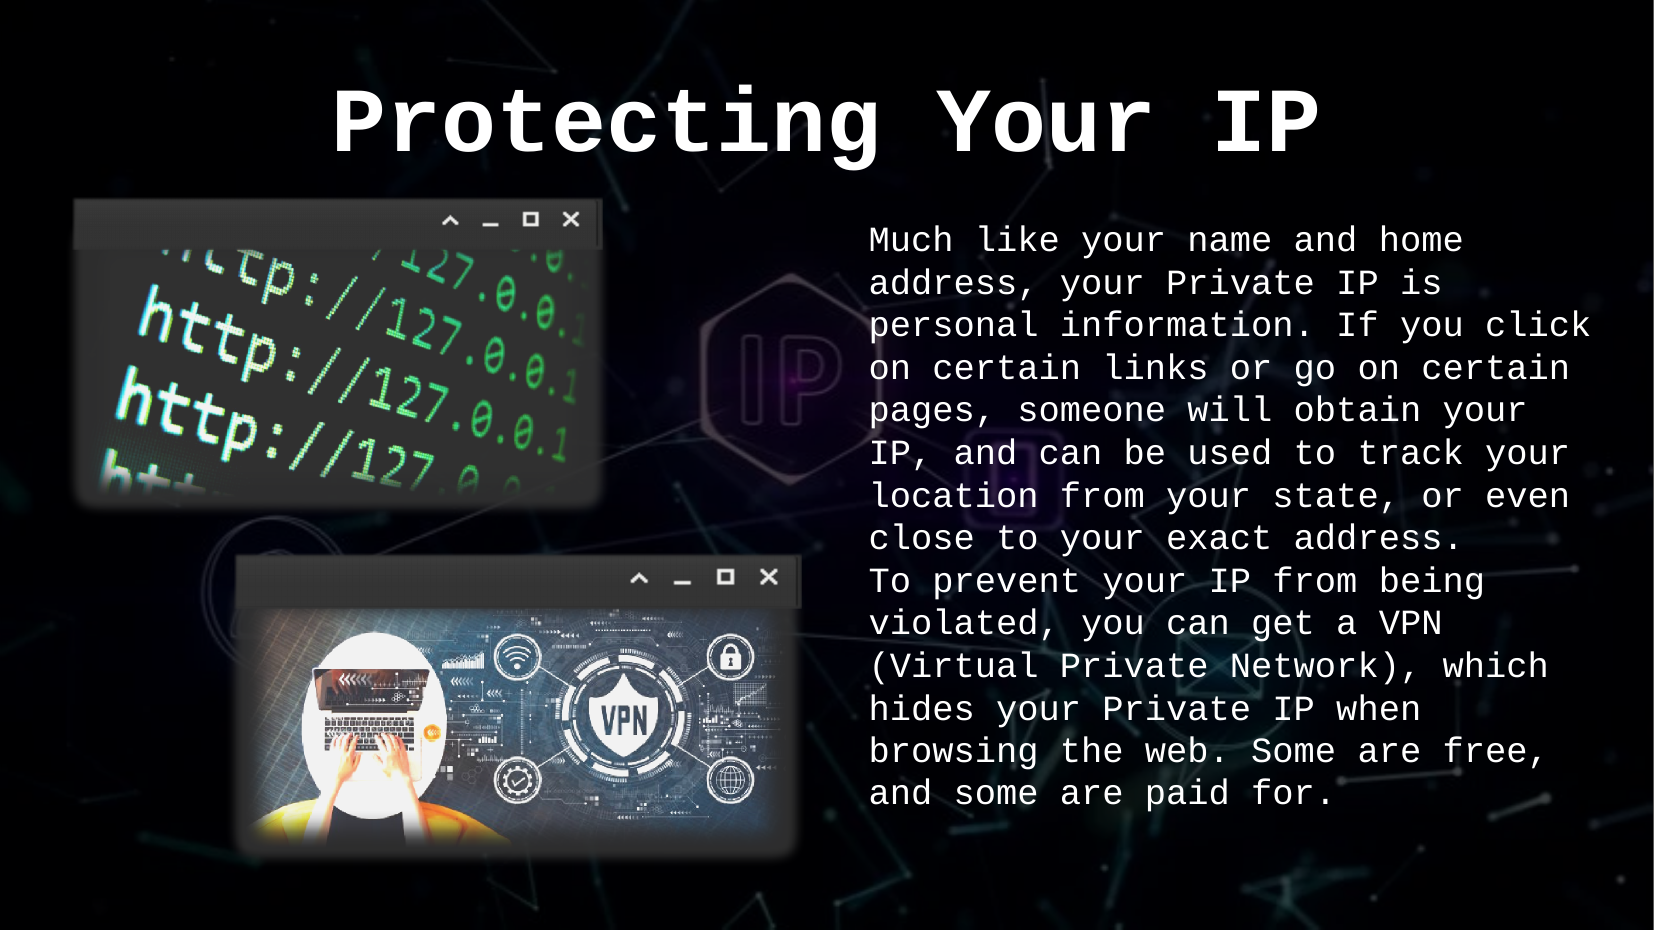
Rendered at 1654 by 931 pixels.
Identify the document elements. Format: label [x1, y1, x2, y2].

text_box [236, 555, 800, 850]
text_box [74, 199, 601, 500]
picture [0, 0, 1653, 931]
